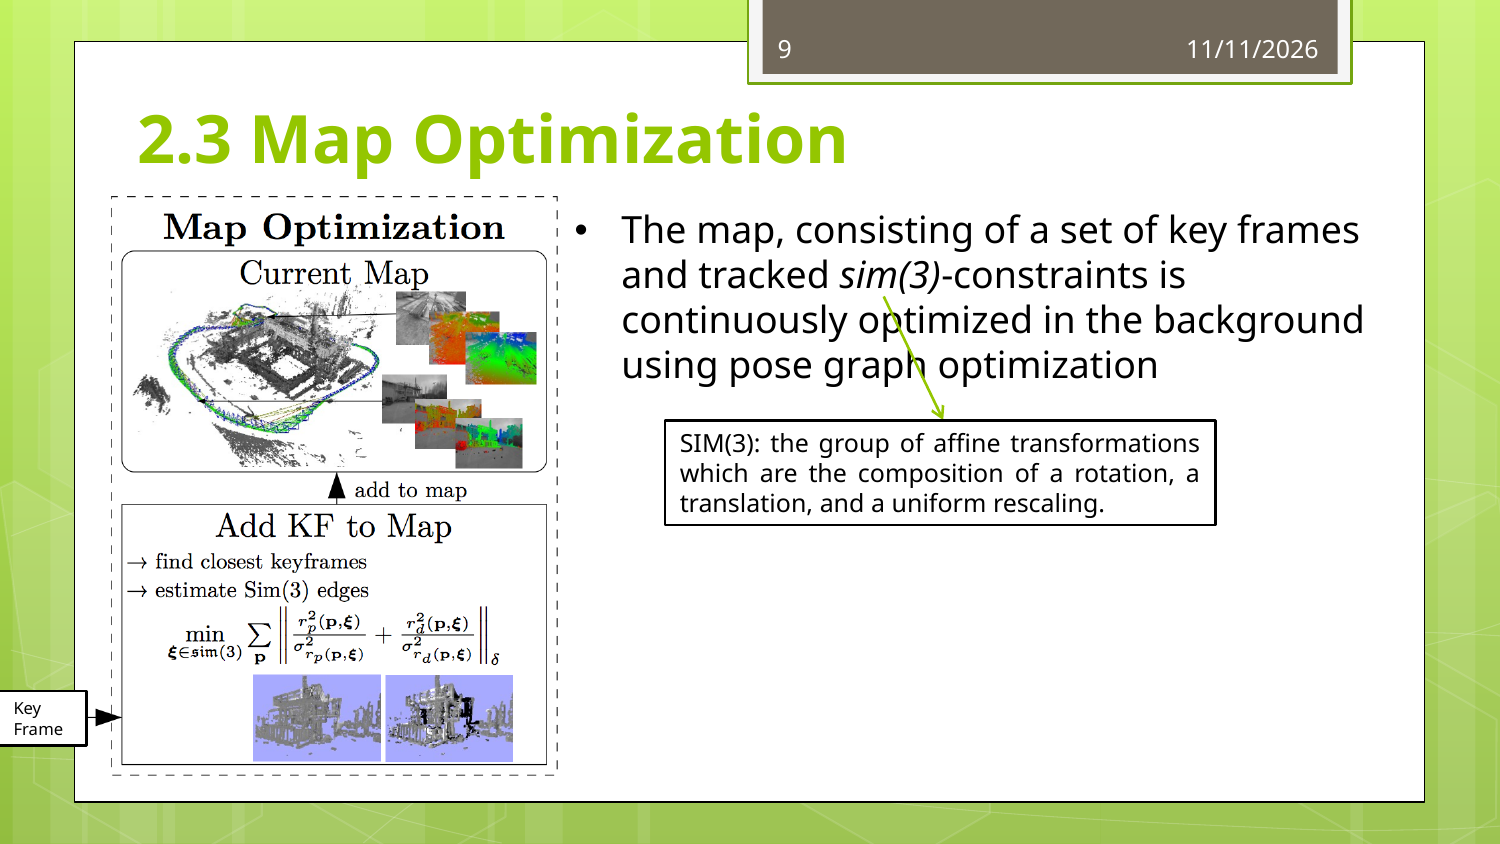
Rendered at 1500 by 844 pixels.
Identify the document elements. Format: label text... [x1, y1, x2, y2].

slide_number 9 [762, 27, 982, 73]
text_box SIM(3): the group of affine transformations which are the composition of a rotation, a translation, and a uniform rescaling. [664, 419, 1217, 526]
text_box Key Frame [0, 690, 80, 747]
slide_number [983, 27, 1334, 73]
text_box 2.3 Map Optimization [122, 89, 1400, 185]
picture [86, 182, 566, 781]
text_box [883, 296, 944, 421]
text_box The map, consisting of a set of key frames and tracked sim(3)-constraints is continuously optimized in the background using pose graph optimization [572, 199, 1408, 394]
